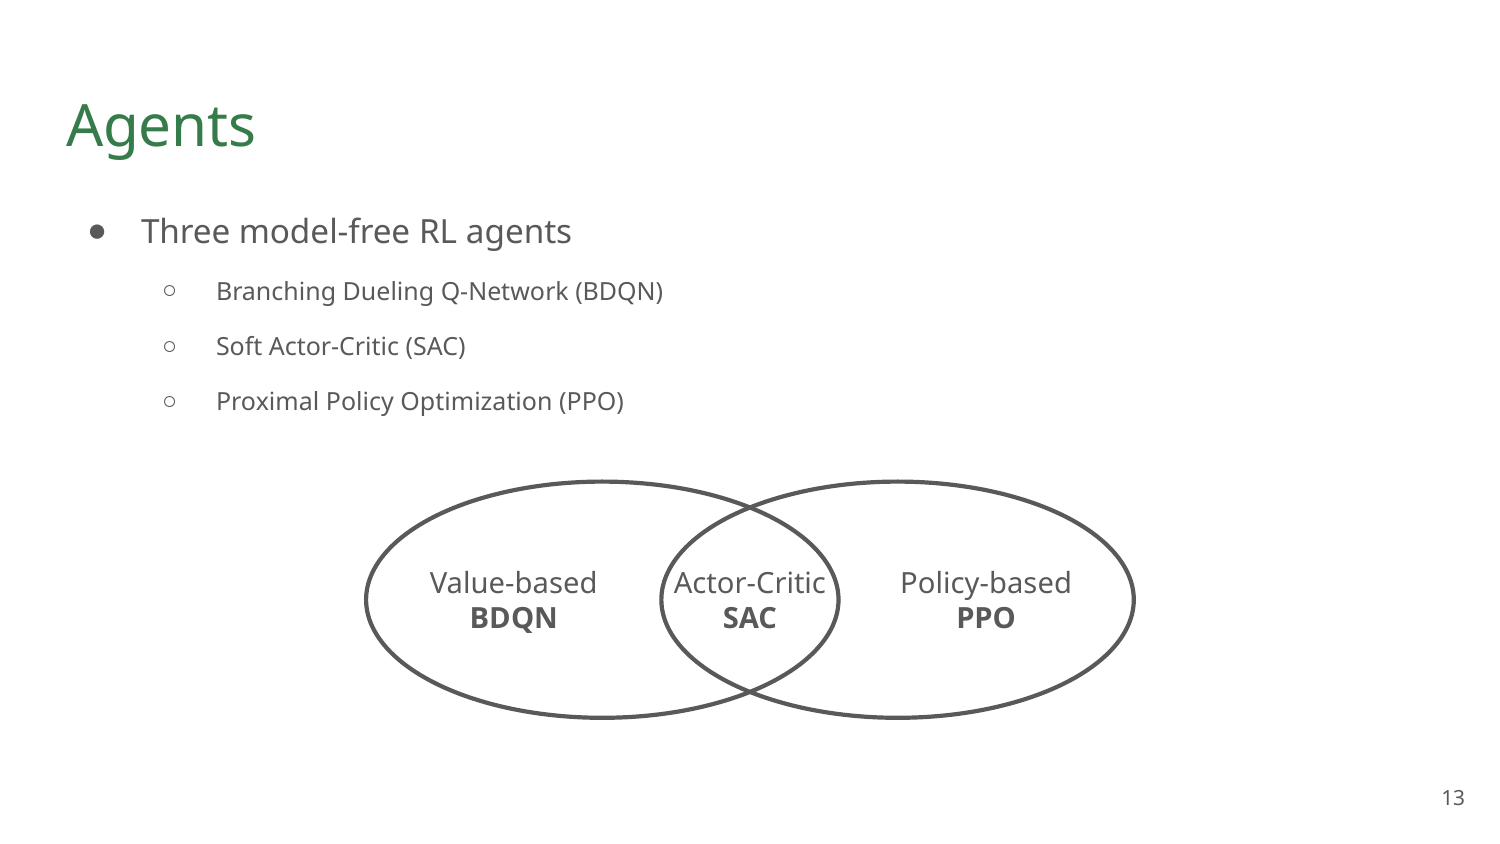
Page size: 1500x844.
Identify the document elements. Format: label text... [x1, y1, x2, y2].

text_box Value-based BDQN [394, 555, 631, 643]
text_box Actor-Critic SAC [630, 555, 869, 643]
text_box [675, 479, 1136, 720]
list Three model-free RL agents Branching Dueling Q-Network (BDQN) Soft Actor-Critic (SAC) Proximal Policy Optimization (PPO) [51, 189, 1449, 750]
slide_number 13 [1389, 764, 1480, 830]
title Agents [51, 72, 1449, 167]
text_box [363, 479, 750, 720]
text_box Policy-based PPO [867, 555, 1105, 643]
